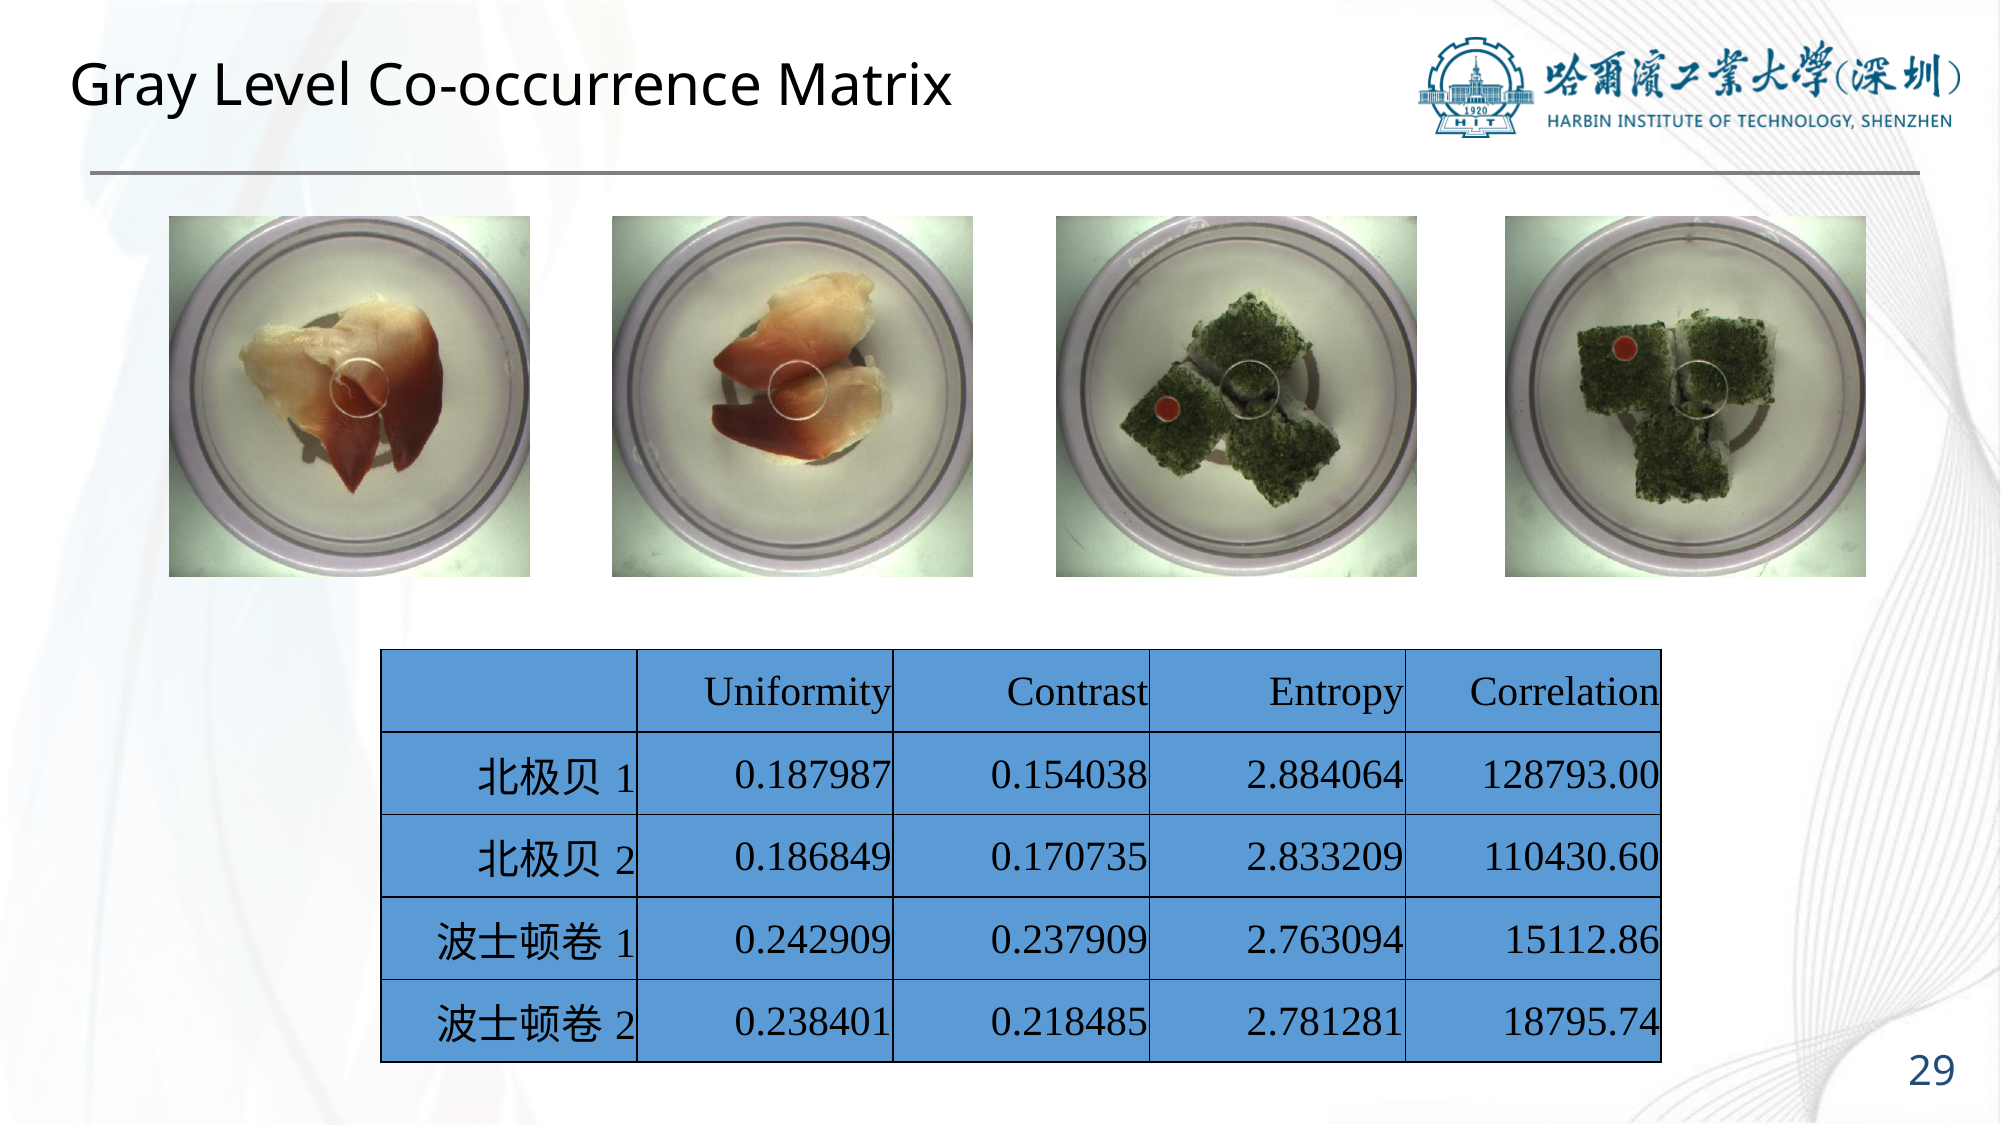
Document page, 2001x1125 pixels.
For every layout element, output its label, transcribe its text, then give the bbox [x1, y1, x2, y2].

table_cell 15112.86 [1406, 898, 1660, 979]
table_cell 2.781281 [1150, 980, 1405, 1061]
table_cell 波士顿卷2 [382, 980, 636, 1061]
title Gray Level Co-occurrence Matrix [54, 0, 1385, 174]
table_header [382, 650, 636, 731]
table_header Entropy [1150, 650, 1405, 731]
table_cell 0.154038 [894, 733, 1149, 814]
table_cell 波士顿卷1 [382, 898, 636, 979]
table_cell 2.833209 [1150, 815, 1405, 896]
table_cell 128793.00 [1406, 733, 1660, 814]
table_cell 北极贝2 [382, 815, 636, 896]
table_cell 北极贝1 [382, 733, 636, 814]
table_cell 0.218485 [894, 980, 1149, 1061]
table_header Uniformity [638, 650, 892, 731]
picture [0, 0, 2001, 1125]
table_cell 2.884064 [1150, 733, 1405, 814]
table_cell 18795.74 [1406, 980, 1660, 1061]
table_cell 0.187987 [638, 733, 892, 814]
table_cell 0.237909 [894, 898, 1149, 979]
table_cell 0.242909 [638, 898, 892, 979]
table_cell 2.763094 [1150, 898, 1405, 979]
table_cell 0.170735 [894, 815, 1149, 896]
table_cell 0.186849 [638, 815, 892, 896]
slide_number 29 [1521, 1042, 1972, 1103]
table_cell 0.238401 [638, 980, 892, 1061]
table_cell 110430.60 [1406, 815, 1660, 896]
table_header Contrast [894, 650, 1149, 731]
table_header Correlation [1406, 650, 1660, 731]
text_box [252, 199, 1398, 1079]
